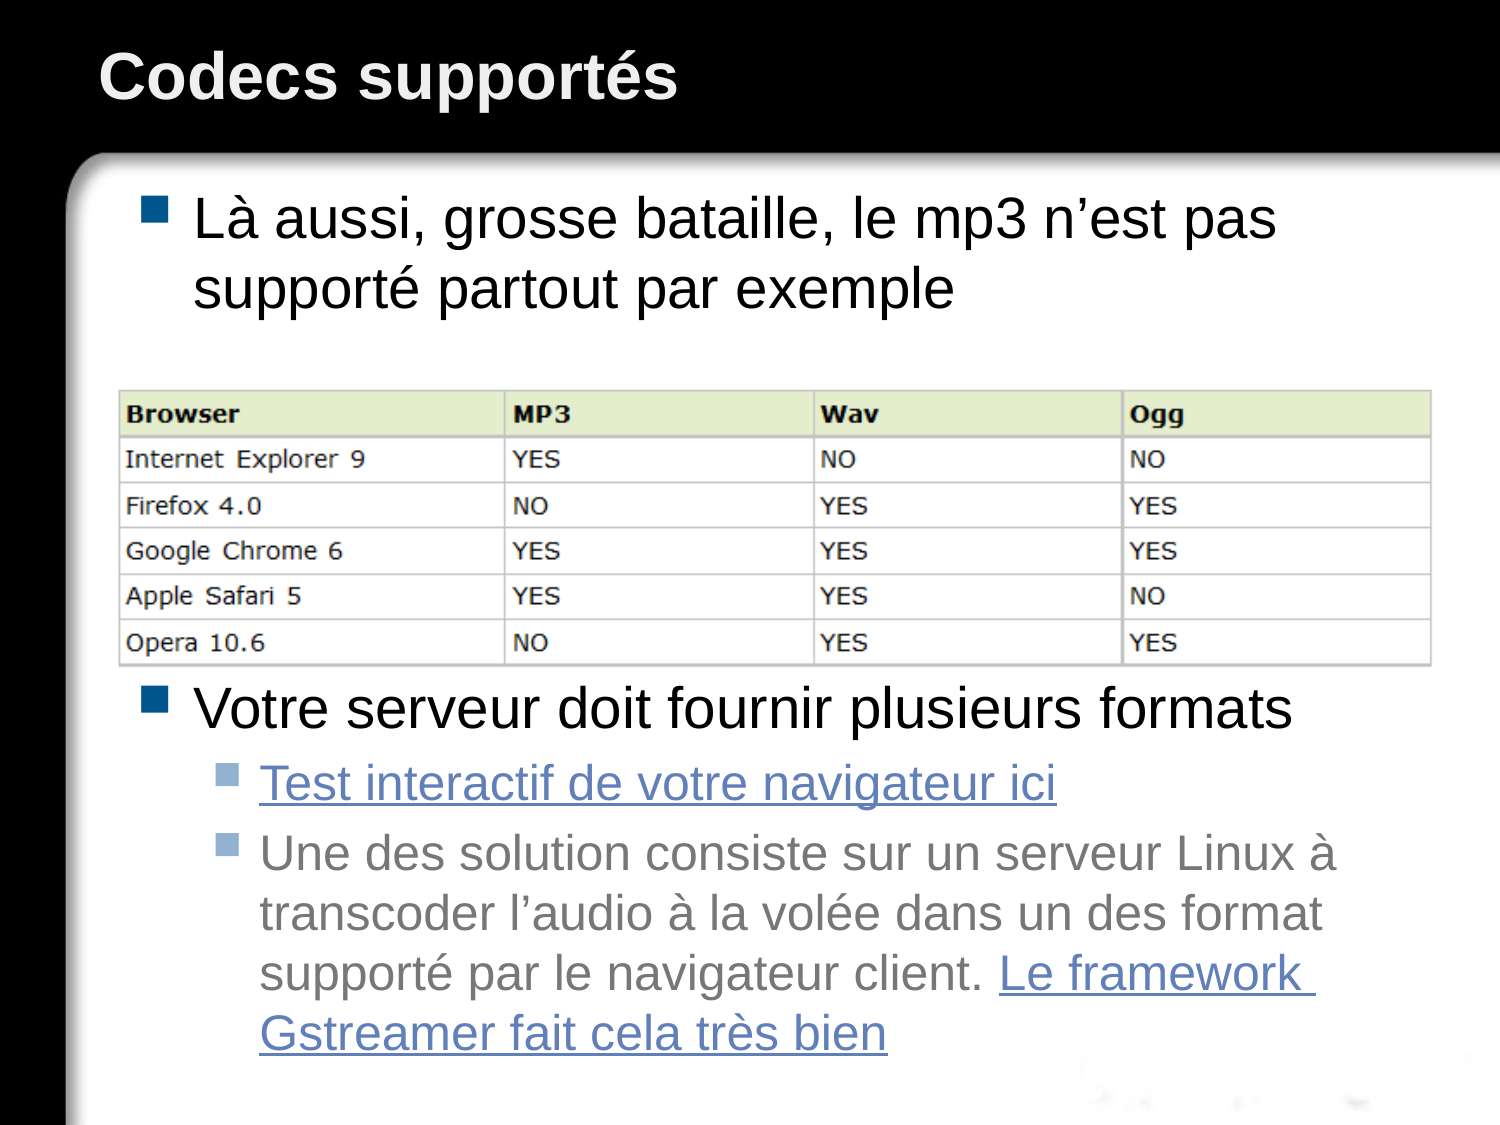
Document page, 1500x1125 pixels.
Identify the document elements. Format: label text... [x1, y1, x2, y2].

picture [0, 0, 1500, 1125]
title Codecs supportés [83, 28, 1472, 117]
list Là aussi, grosse bataille, le mp3 n’est pas supporté partout par exemple Votre serveur doit fournir plusieurs formats Test interactif de votre navigateur ici Une des solution consiste sur un serveur Linux à transcoder l’audio à la volée dans un des format supporté par le navigateur client. Le framework Gstreamer fait cela très bien [122, 688, 1436, 948]
list Là aussi, grosse bataille, le mp3 n’est pas supporté partout par exemple Votre serveur doit fournir plusieurs formats Test interactif de votre navigateur ici Une des solution consiste sur un serveur Linux à transcoder l’audio à la volée dans un des format supporté par le navigateur client. Le framework Gstreamer fait cela très bien [122, 172, 1436, 383]
